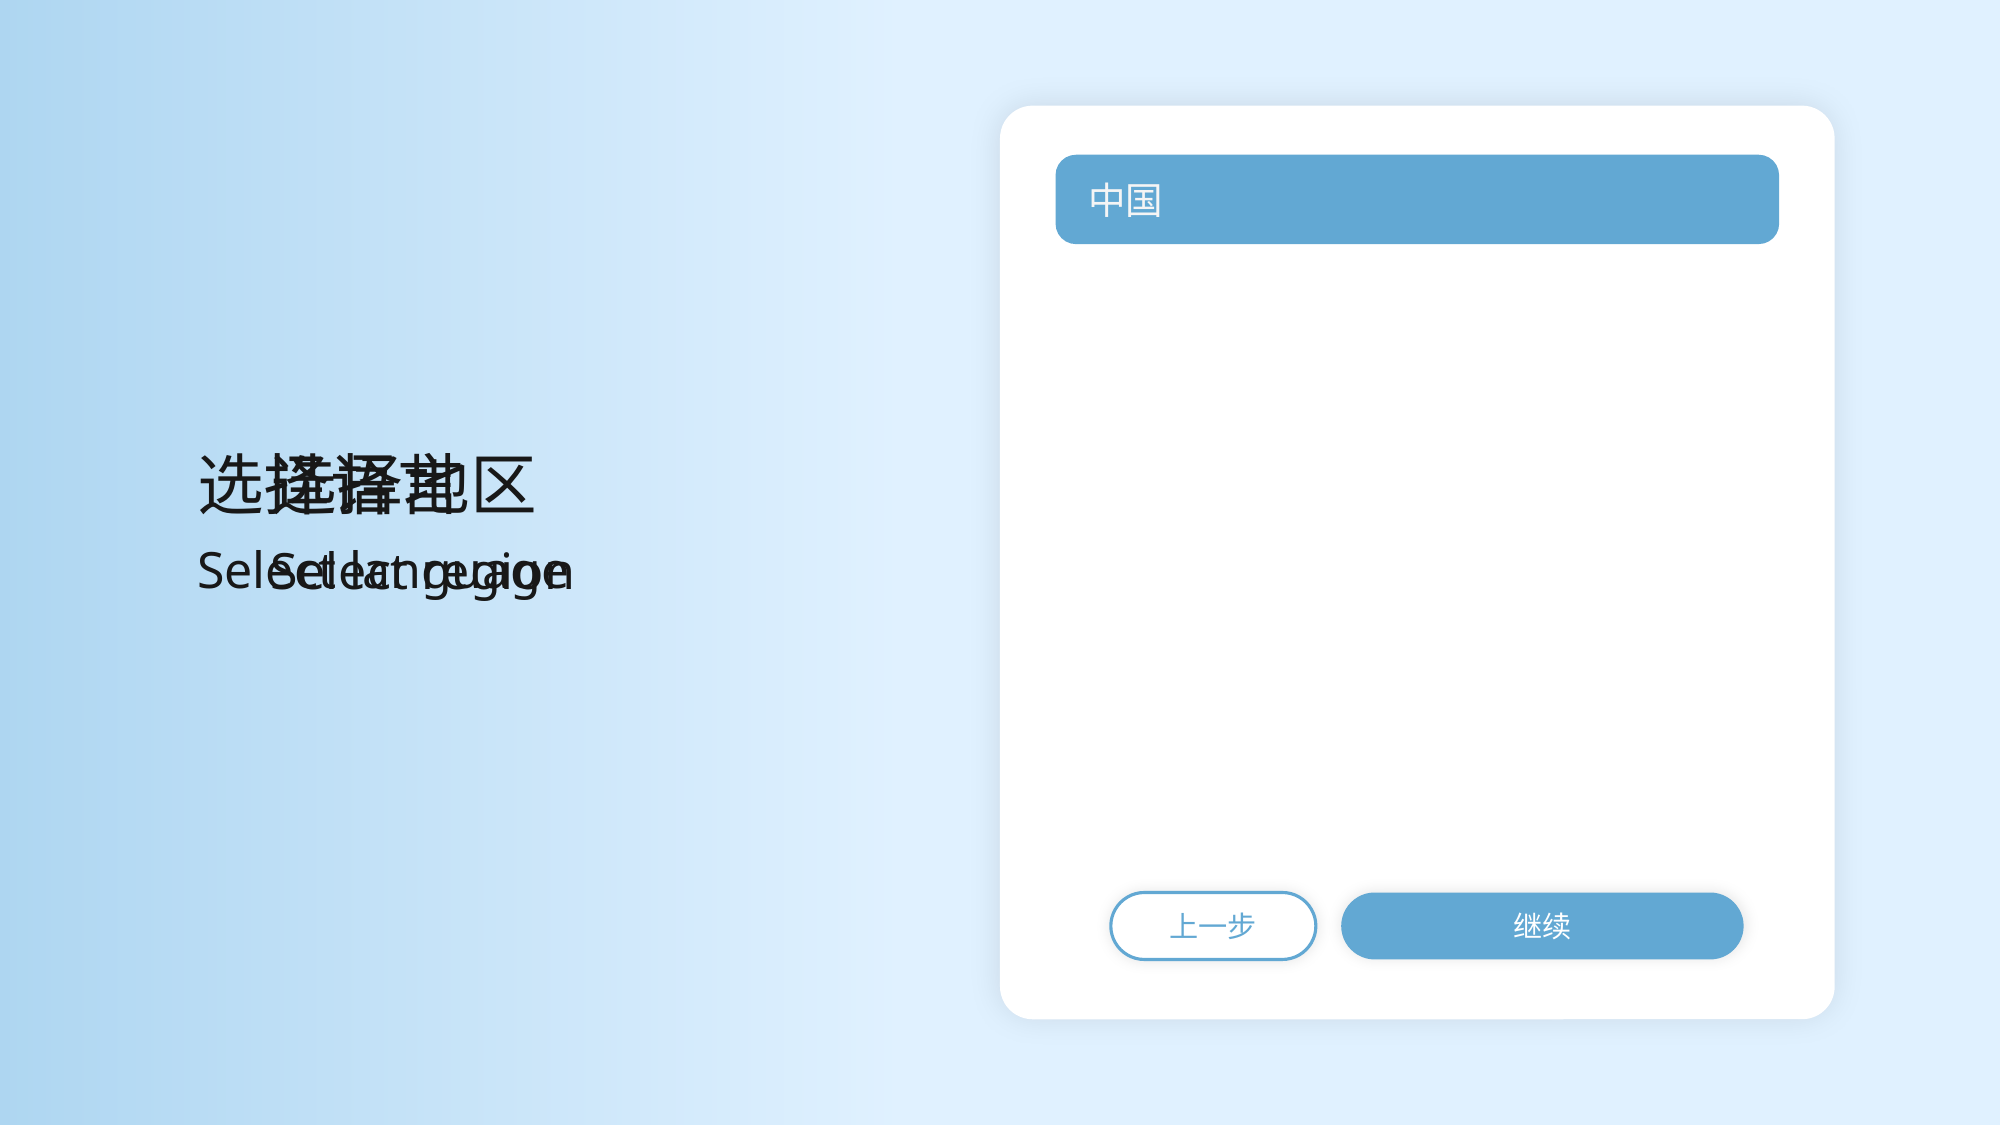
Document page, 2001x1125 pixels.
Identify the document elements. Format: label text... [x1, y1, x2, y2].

text_box 继续 [1339, 890, 1746, 962]
text_box 选择地区 [255, 435, 701, 531]
text_box 中国 [1053, 153, 1781, 246]
text_box 上一步 [1109, 890, 1318, 962]
text_box Select language [182, 530, 255, 606]
text_box Select region [255, 531, 875, 607]
text_box [998, 104, 1837, 1021]
text_box 选择语言 [182, 435, 255, 530]
